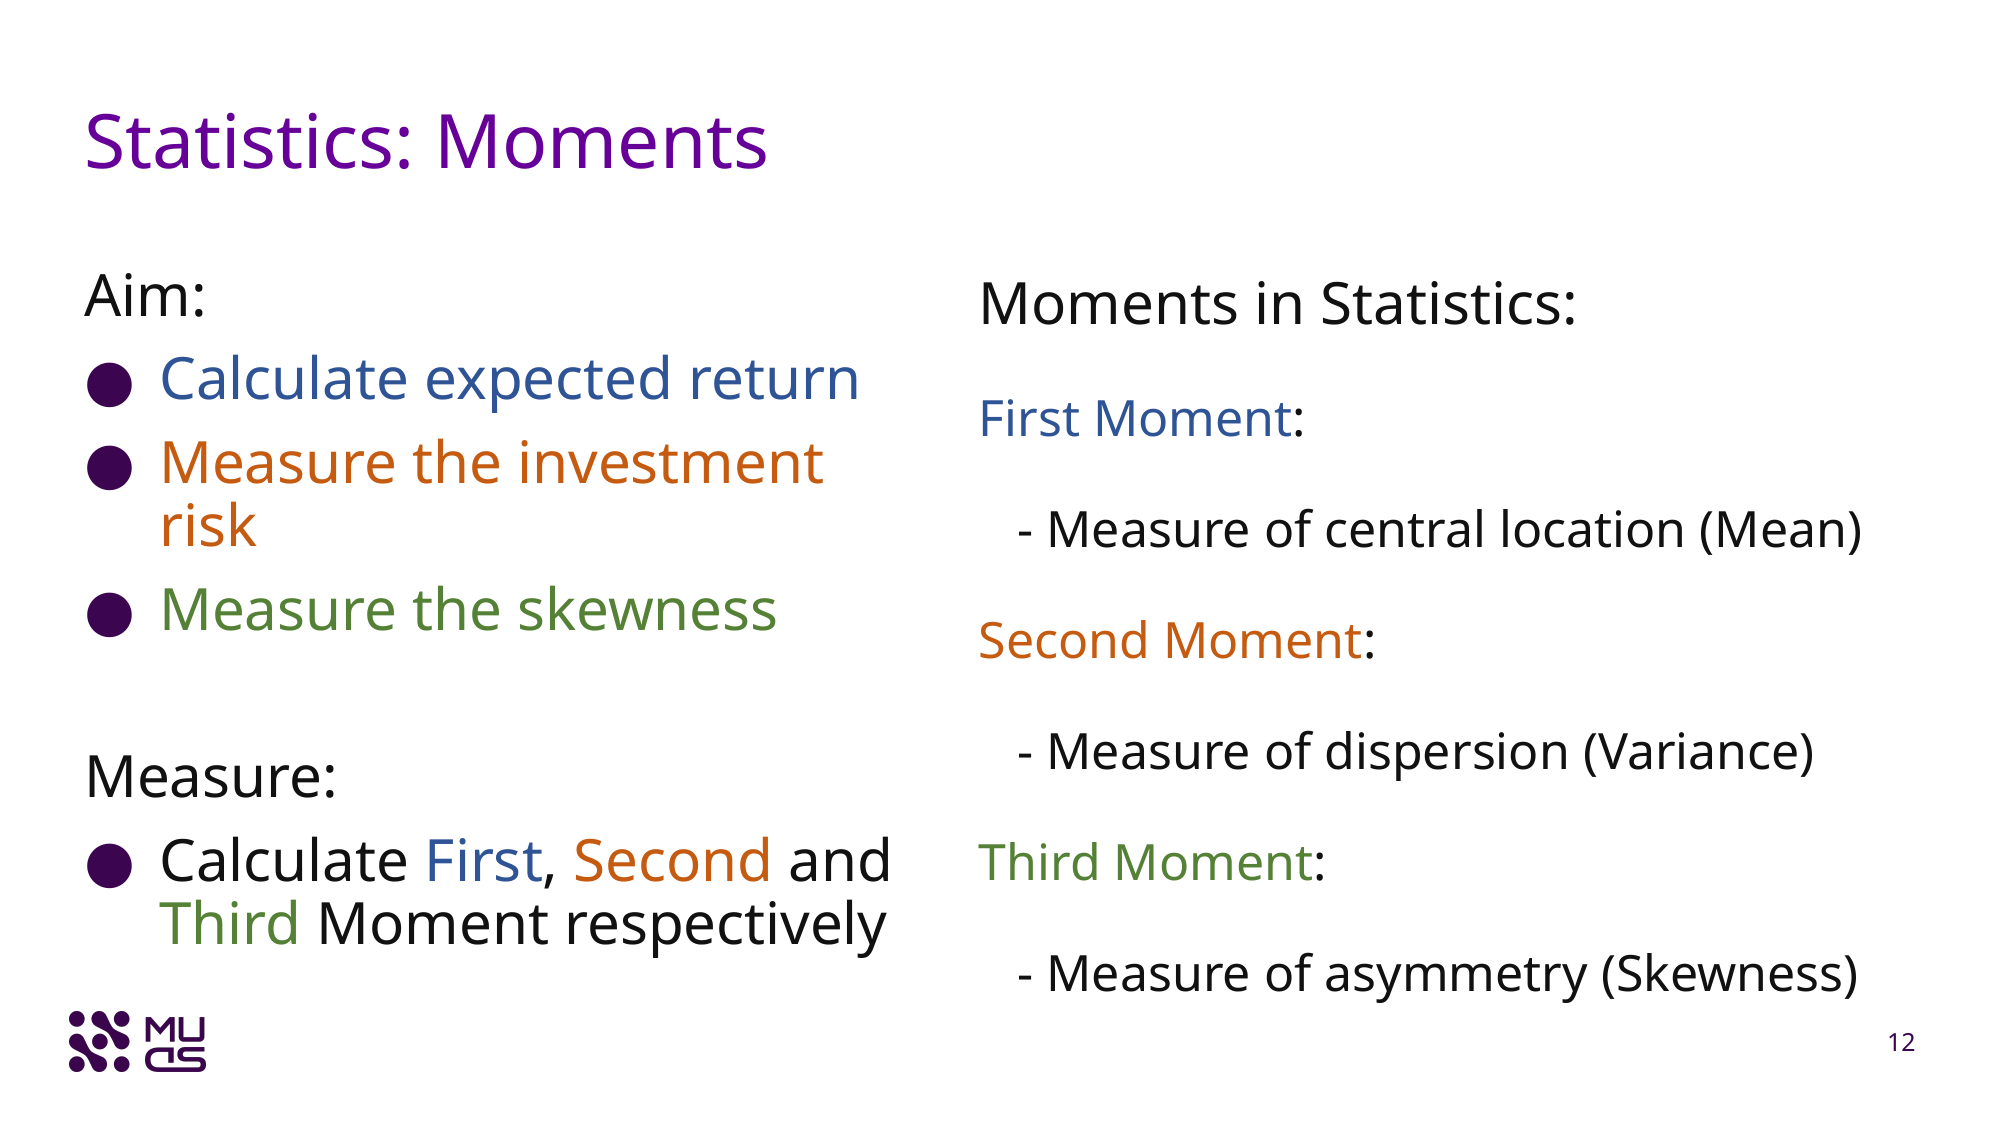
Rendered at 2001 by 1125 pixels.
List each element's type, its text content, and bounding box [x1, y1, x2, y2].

text_box Moments in Statistics: First Moment: - Measure of central location (Mean) Second Moment: - Measure of dispersion (Variance) Third Moment: - Measure of asymmetry (Skewness) [963, 258, 2000, 1014]
picture [69, 1011, 206, 1072]
title Statistics: Moments [69, 84, 1931, 204]
slide_number ‹#› [1862, 1014, 1931, 1074]
list Aim: Calculate expected return Measure the investment risk Measure the skewness Measure: Calculate First, Second and Third Moment respectively [69, 258, 921, 965]
